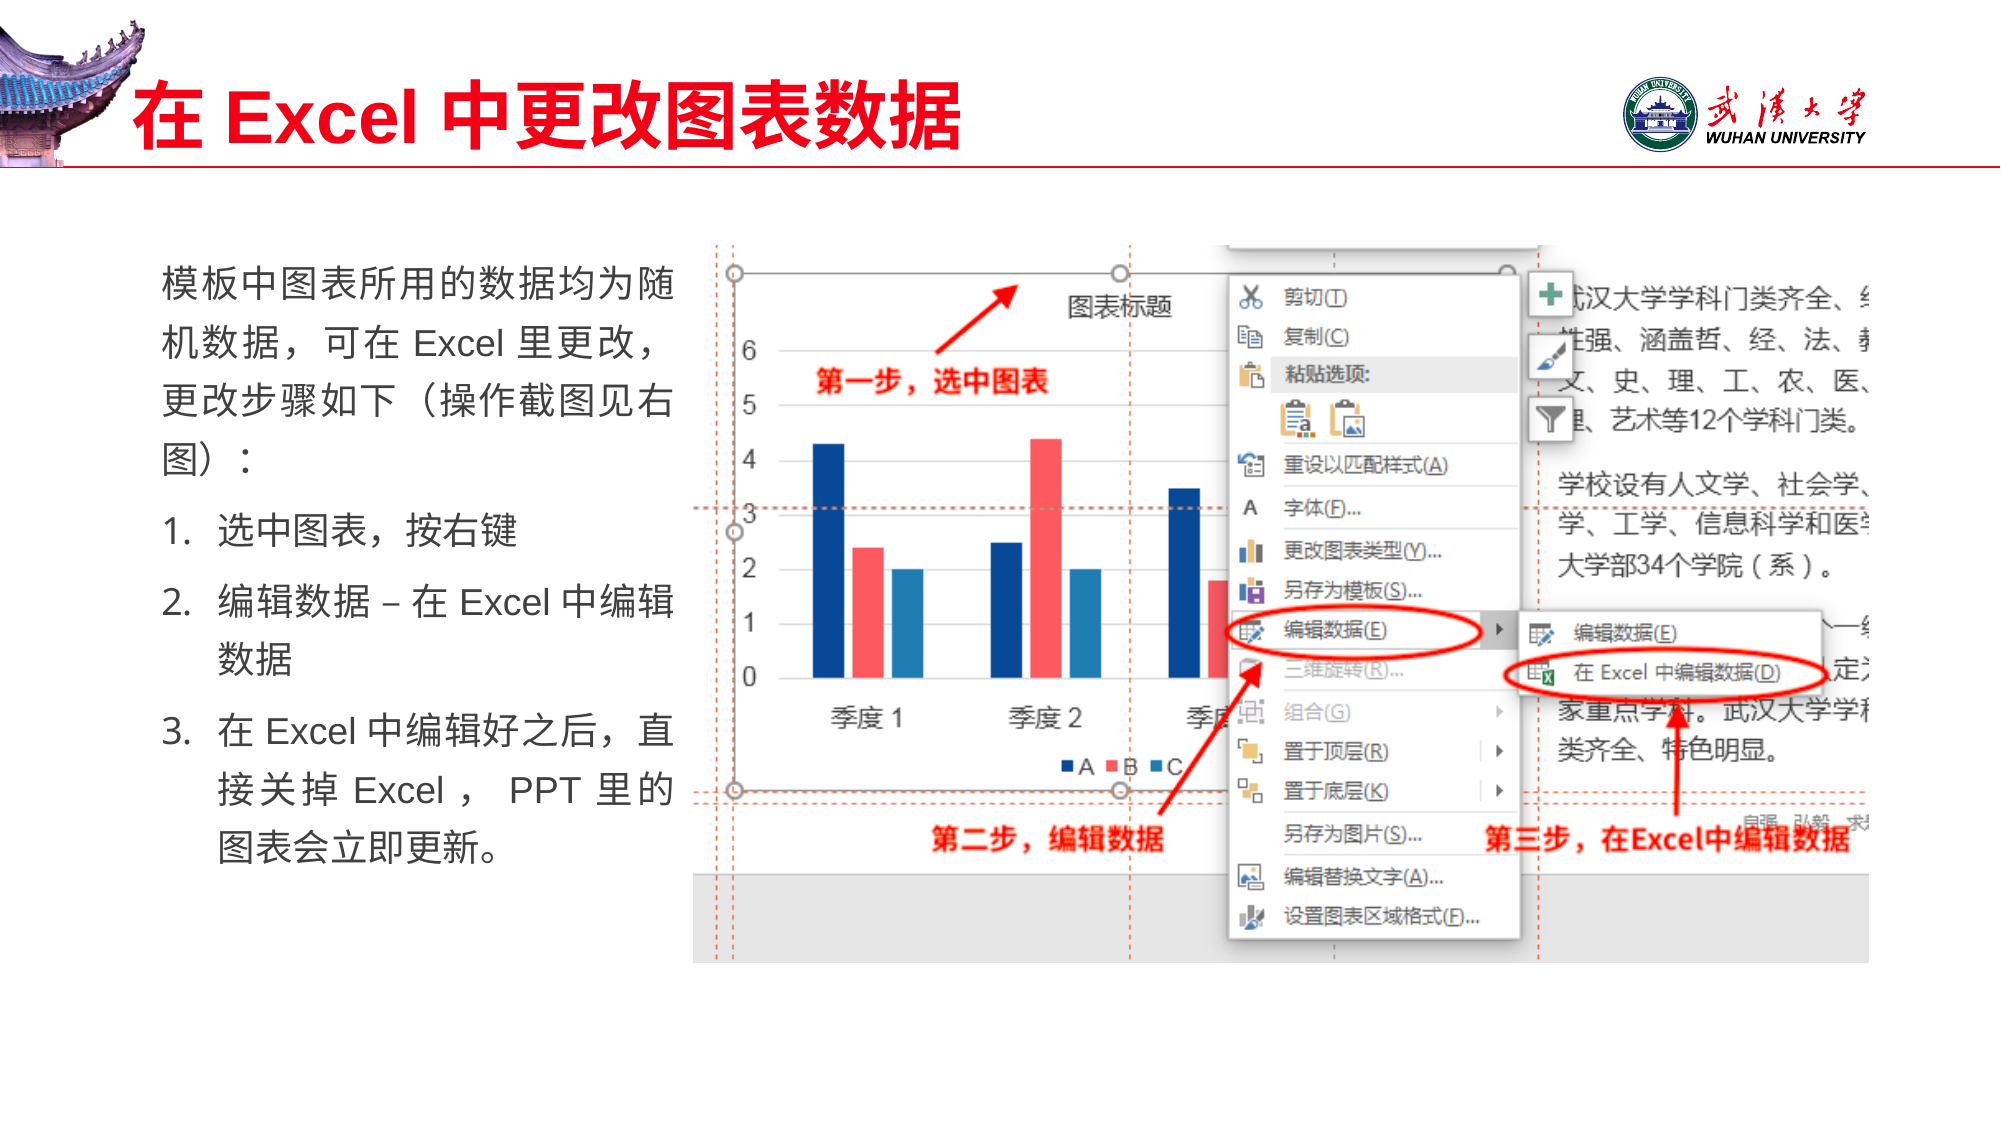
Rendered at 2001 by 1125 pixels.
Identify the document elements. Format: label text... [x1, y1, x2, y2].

picture [693, 245, 1869, 963]
picture [0, 9, 158, 167]
title 在Excel中更改图表数据 [131, 64, 1604, 174]
text_box 模板中图表所用的数据均为随机数据，可在Excel里更改，更改步骤如下（操作截图见右图）： 选中图表，按右键 编辑数据 – 在Excel中编辑数据 在Excel中编辑好之后，直接关掉Excel，PPT里的图表会立即更新。 [131, 217, 705, 1024]
